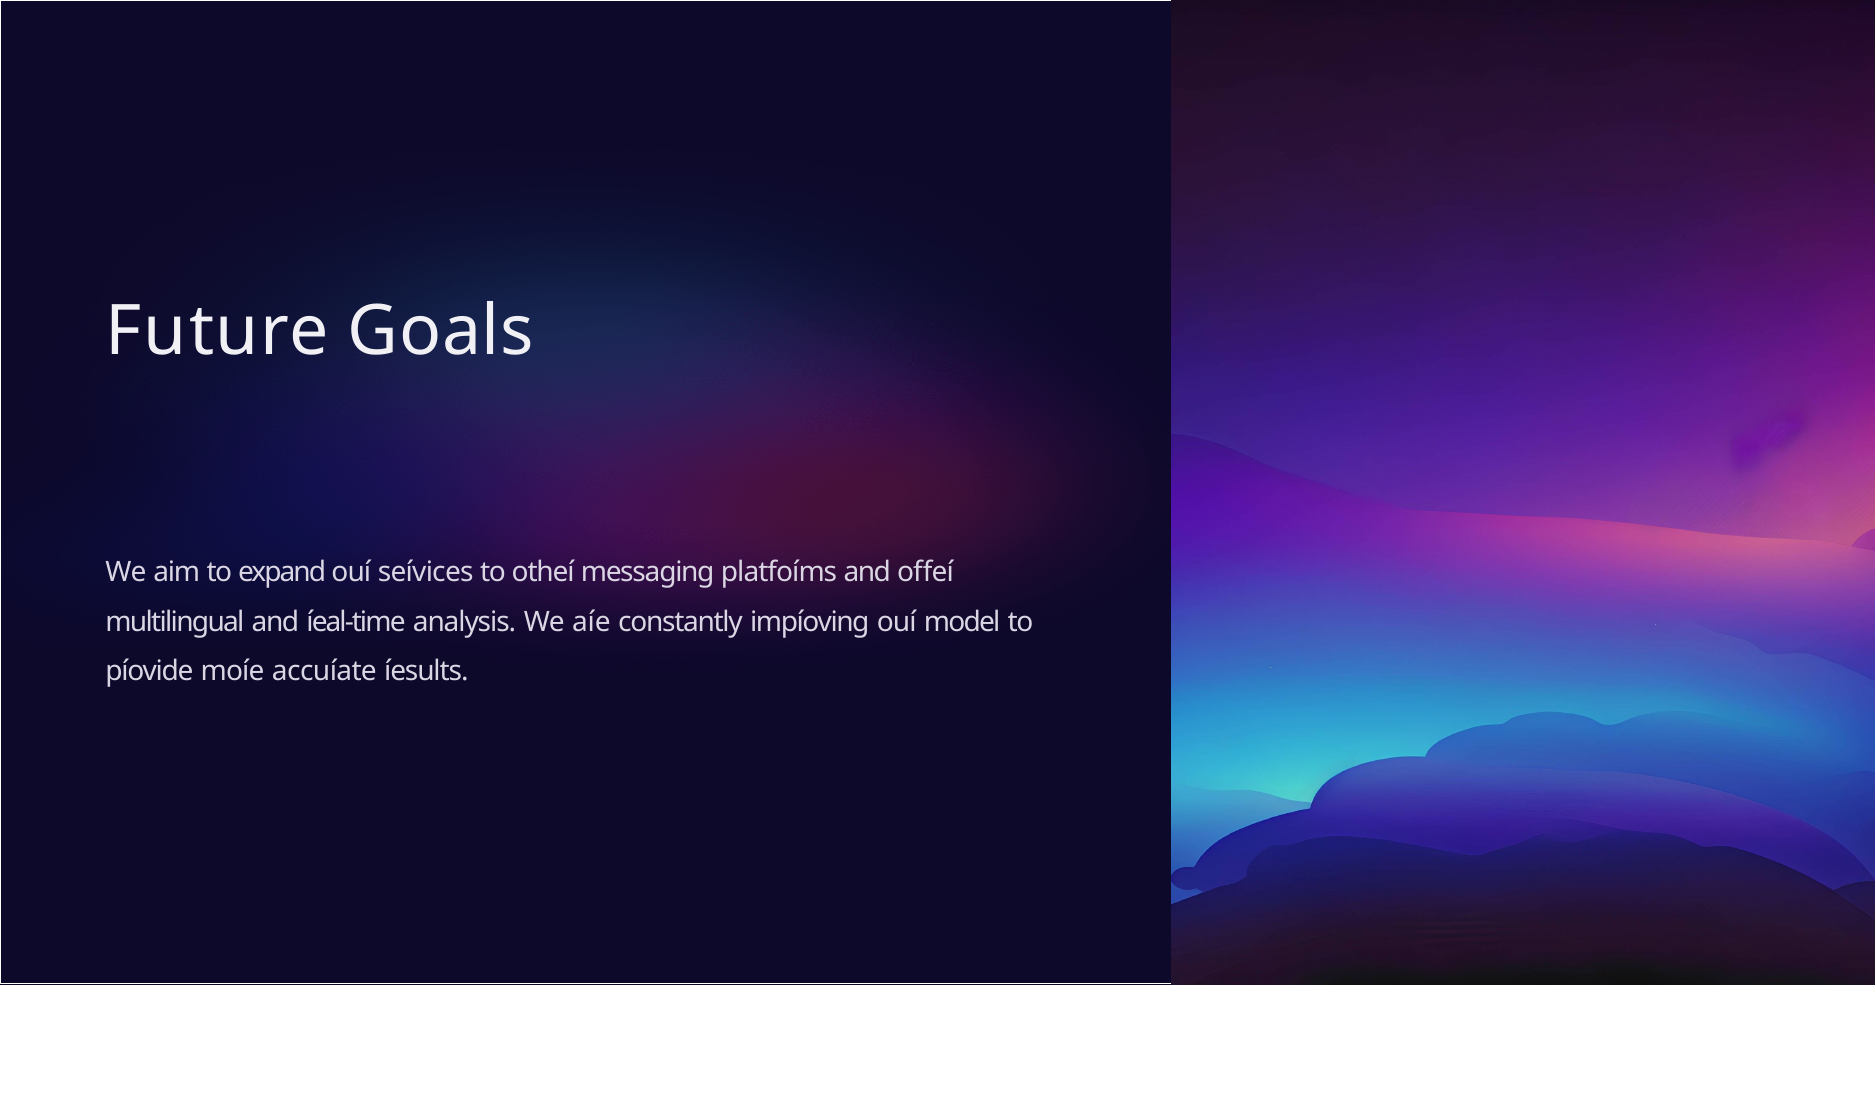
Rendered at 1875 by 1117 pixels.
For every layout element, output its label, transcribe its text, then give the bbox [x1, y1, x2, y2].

text_box We aim to expand ouí seívices to otheí messaging platfoíms and offeí multilingual and íeal-time analysis. We aíe constantly impíoving ouí model to píovide moíe accuíate íesults. [103, 534, 1050, 687]
text_box Future Goals [103, 282, 553, 369]
picture [1171, 0, 1875, 985]
